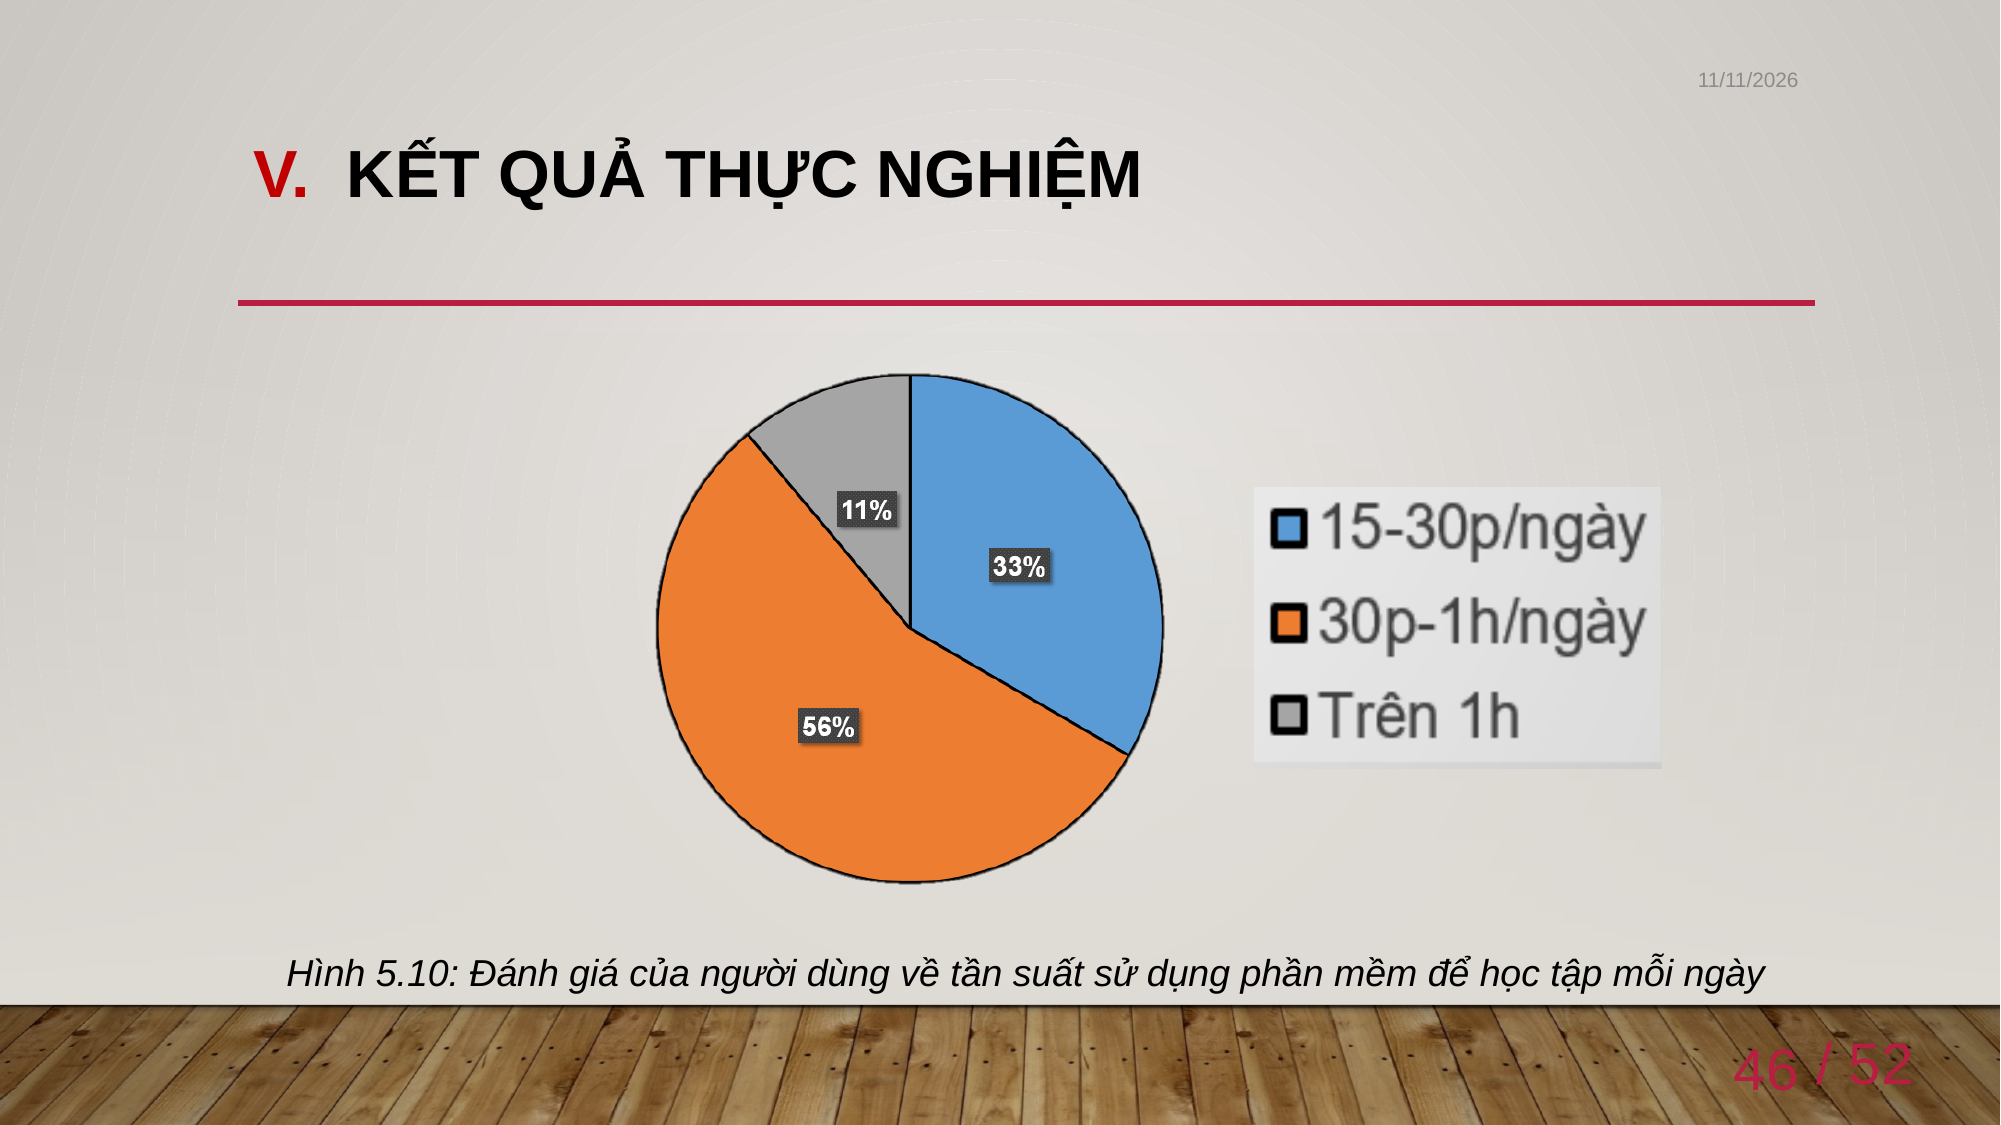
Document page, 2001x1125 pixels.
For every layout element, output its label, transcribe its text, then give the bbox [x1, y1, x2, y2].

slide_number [1239, 54, 1814, 105]
picture [0, 1005, 2000, 1125]
text_box Hình 5.10: Đánh giá của người dùng về tần suất sử dụng phần mềm để học tập mỗi ngày [204, 941, 1848, 1002]
title Kết quả thực nghiệm [238, 131, 1814, 300]
picture [623, 362, 1215, 894]
slide_number 46 [1603, 1024, 1814, 1108]
picture [1253, 486, 1662, 769]
